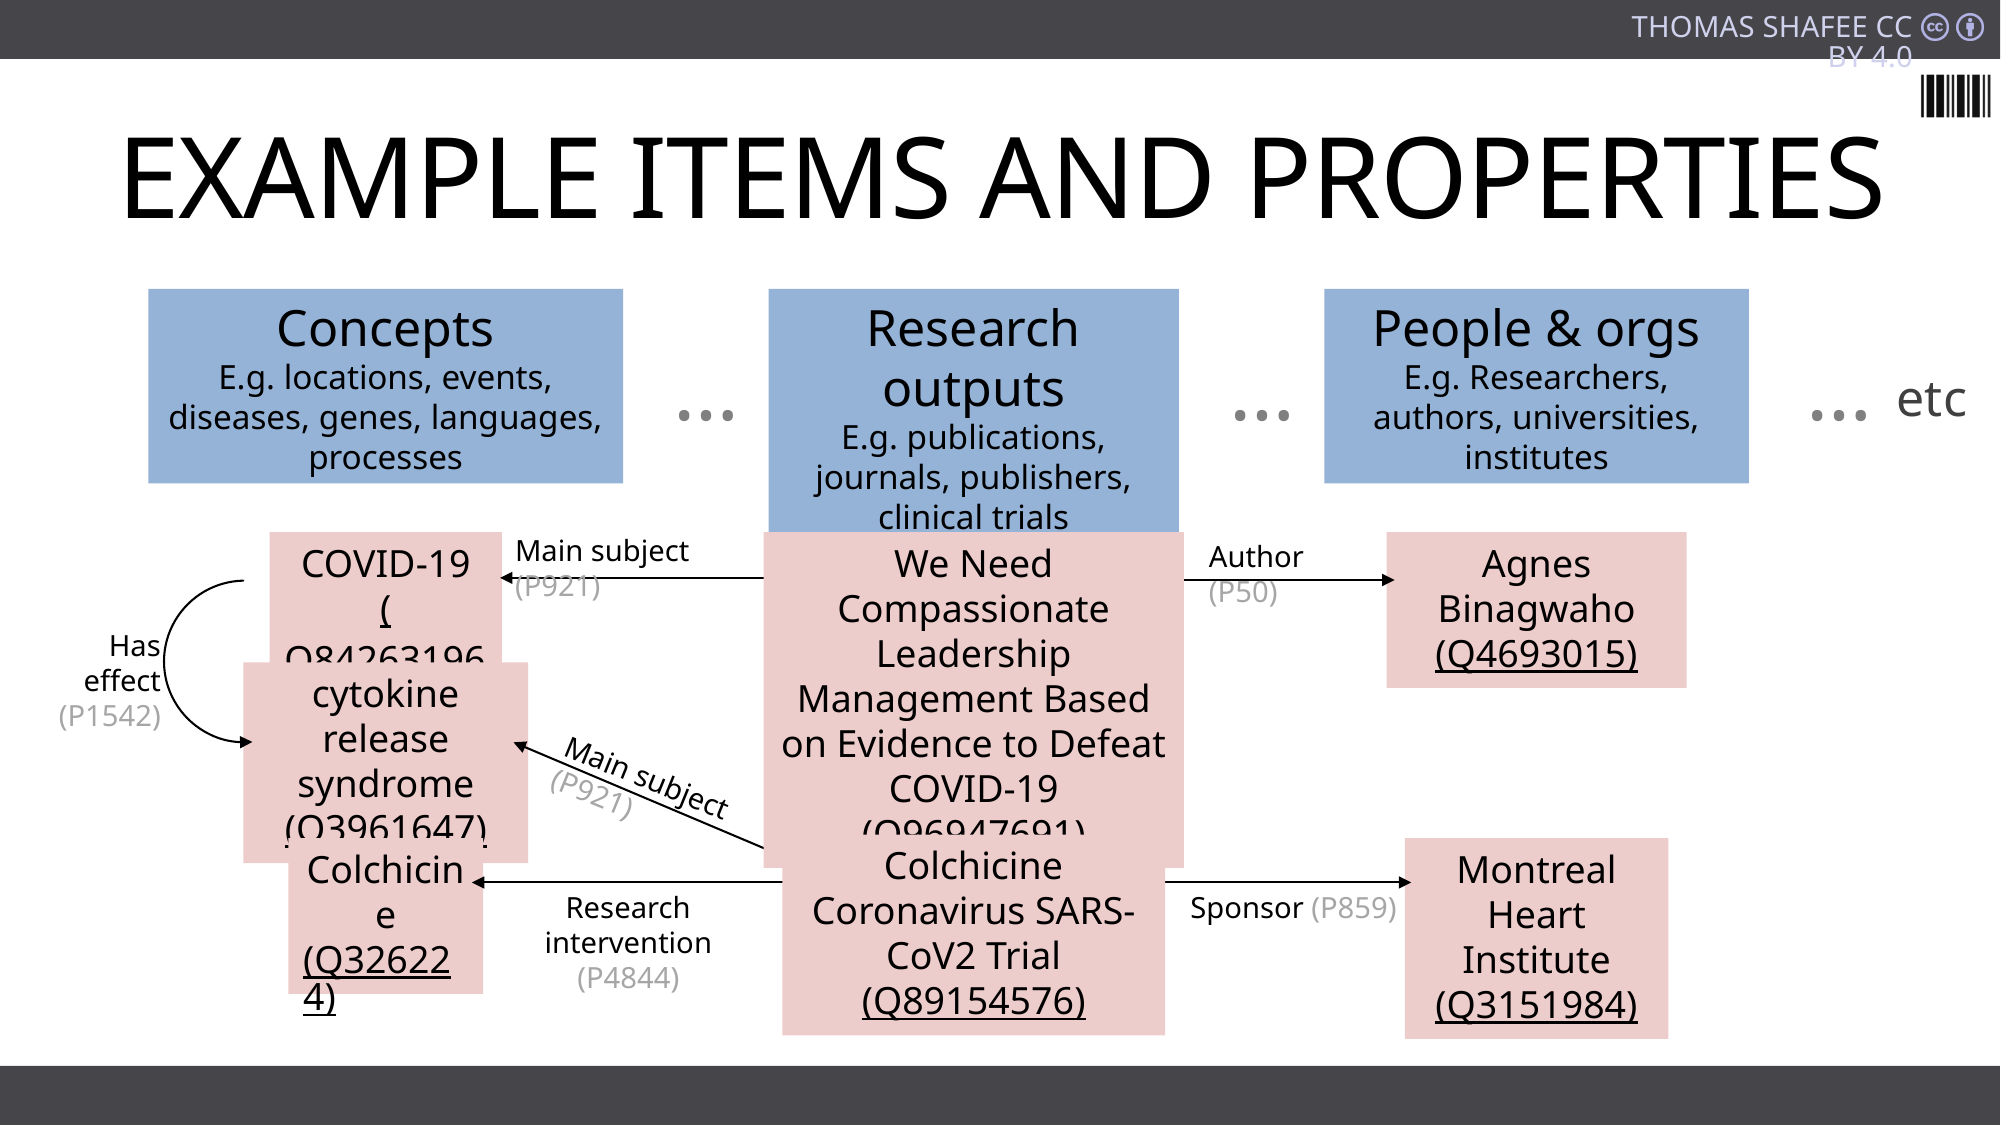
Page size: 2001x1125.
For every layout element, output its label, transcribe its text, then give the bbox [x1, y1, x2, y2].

text_box COVID-19 (Q84263196) [269, 532, 492, 576]
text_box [288, 837, 494, 990]
text_box Research outputs E.g. publications, journals, publishers, clinical trials [768, 288, 1179, 520]
title Example items and properties [102, 75, 1903, 251]
text_box … [1791, 329, 1859, 445]
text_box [28, 580, 492, 815]
picture [1910, 70, 2000, 120]
text_box People & orgs E.g. Researchers, authors, universities, institutes [1324, 288, 1749, 484]
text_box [499, 524, 1185, 987]
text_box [1189, 837, 1669, 990]
text_box … [659, 329, 726, 445]
text_box etc [1882, 358, 1988, 434]
text_box Concepts E.g. locations, events, diseases, genes, languages, processes [148, 288, 624, 484]
text_box … [1214, 329, 1282, 445]
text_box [1190, 531, 1687, 639]
